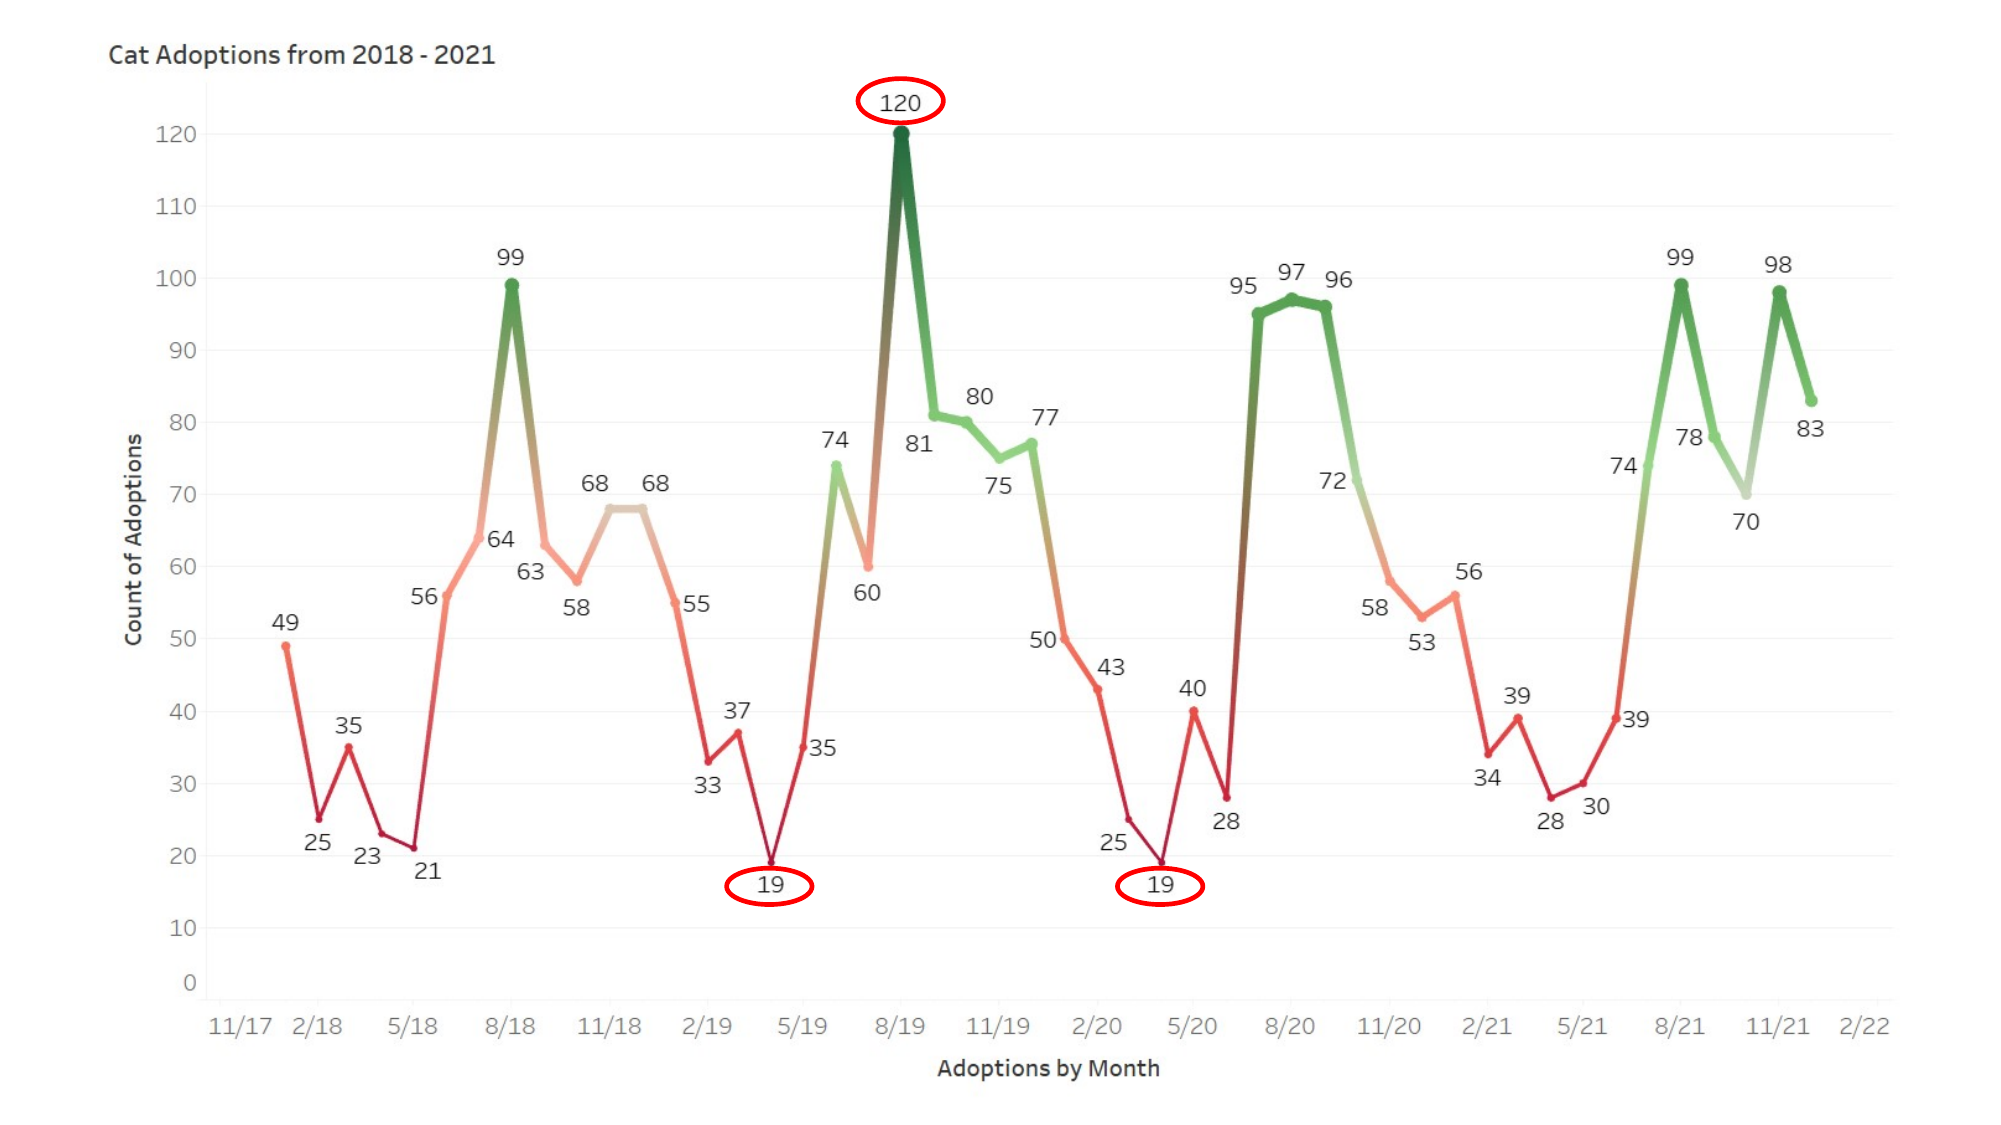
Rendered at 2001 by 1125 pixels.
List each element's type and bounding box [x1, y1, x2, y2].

picture [96, 23, 1903, 1101]
